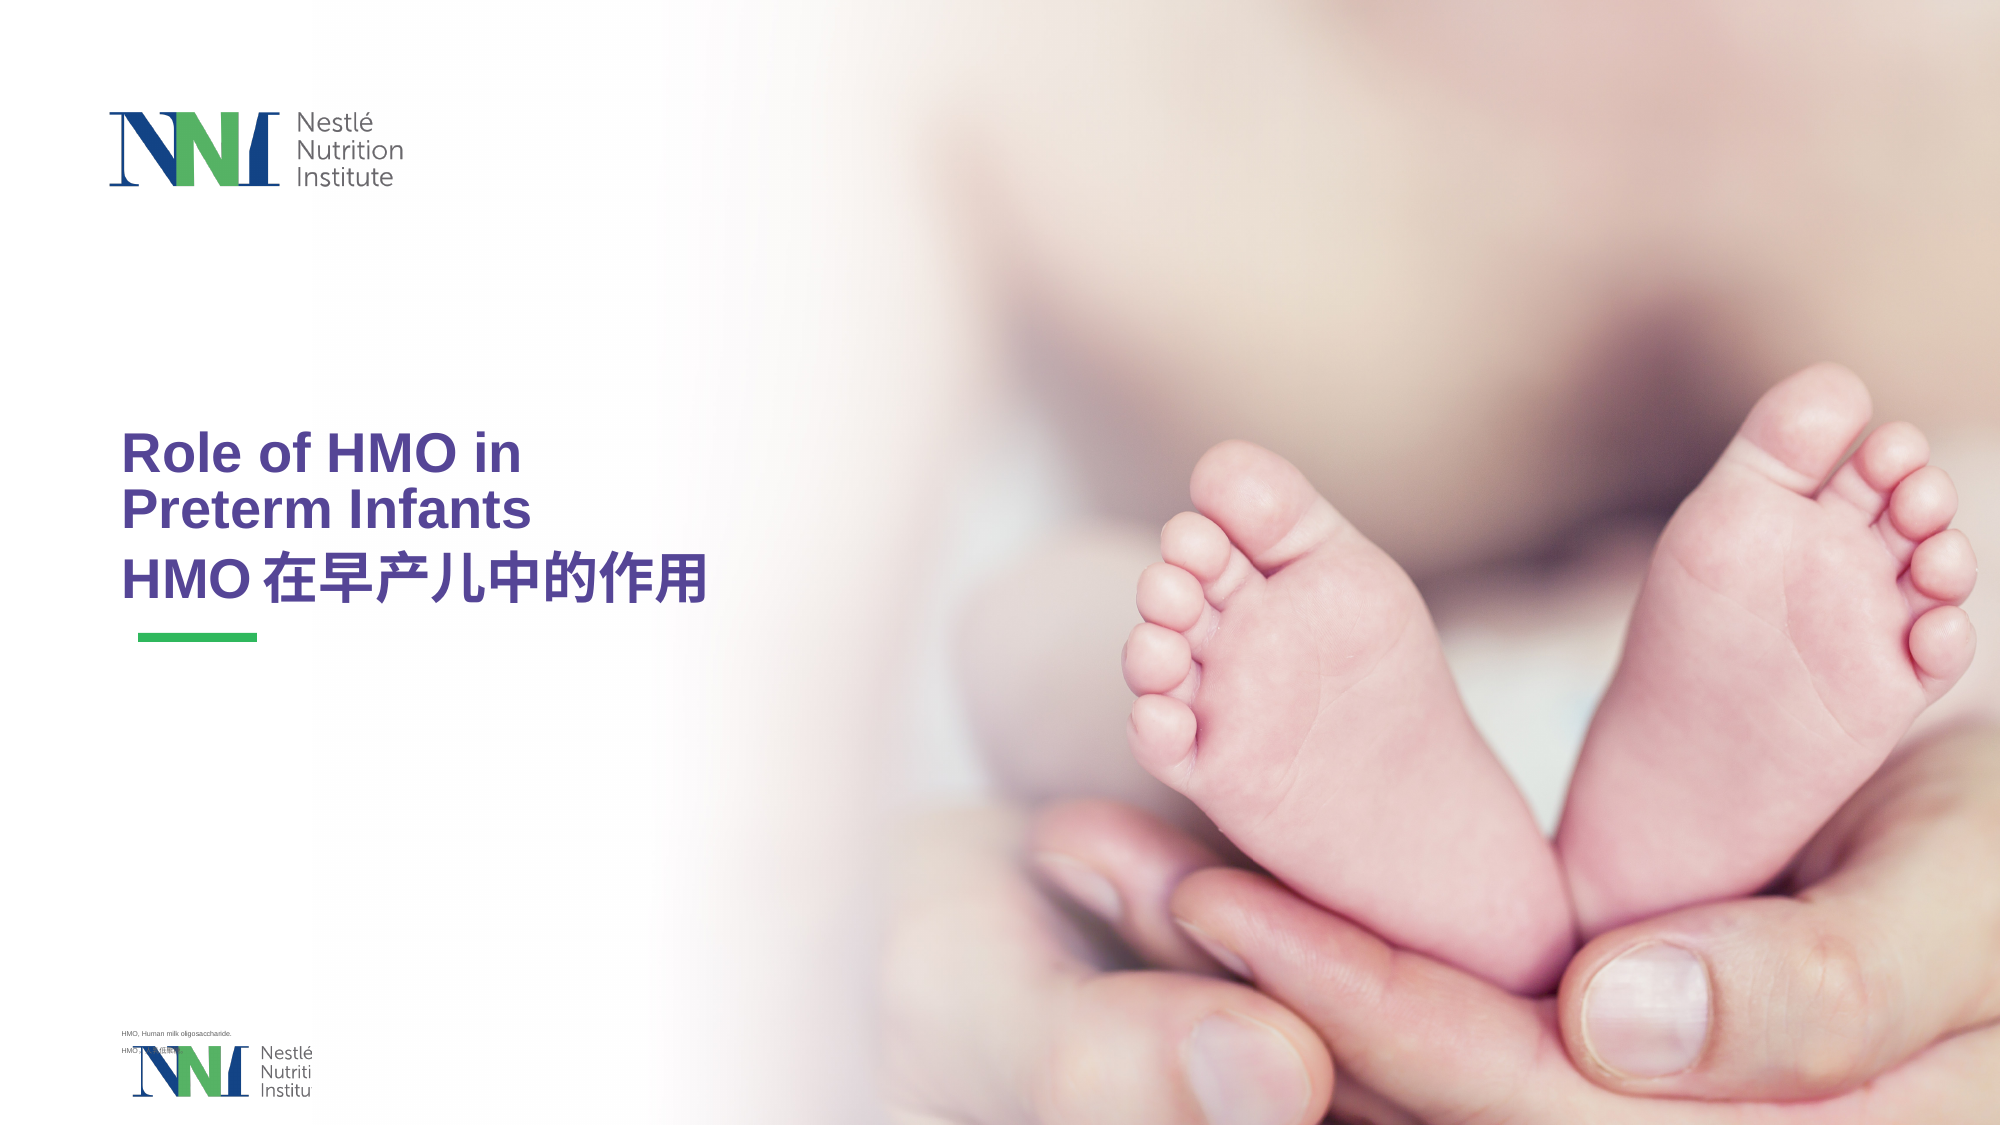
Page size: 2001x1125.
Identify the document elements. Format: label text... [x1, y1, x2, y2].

list HMO, Human milk oligosaccharide. HMO，人乳低聚糖。 [115, 1027, 697, 1060]
picture [85, 0, 2000, 1125]
title Role of HMO in Preterm Infants HMO在早产儿中的作用 [115, 411, 718, 630]
